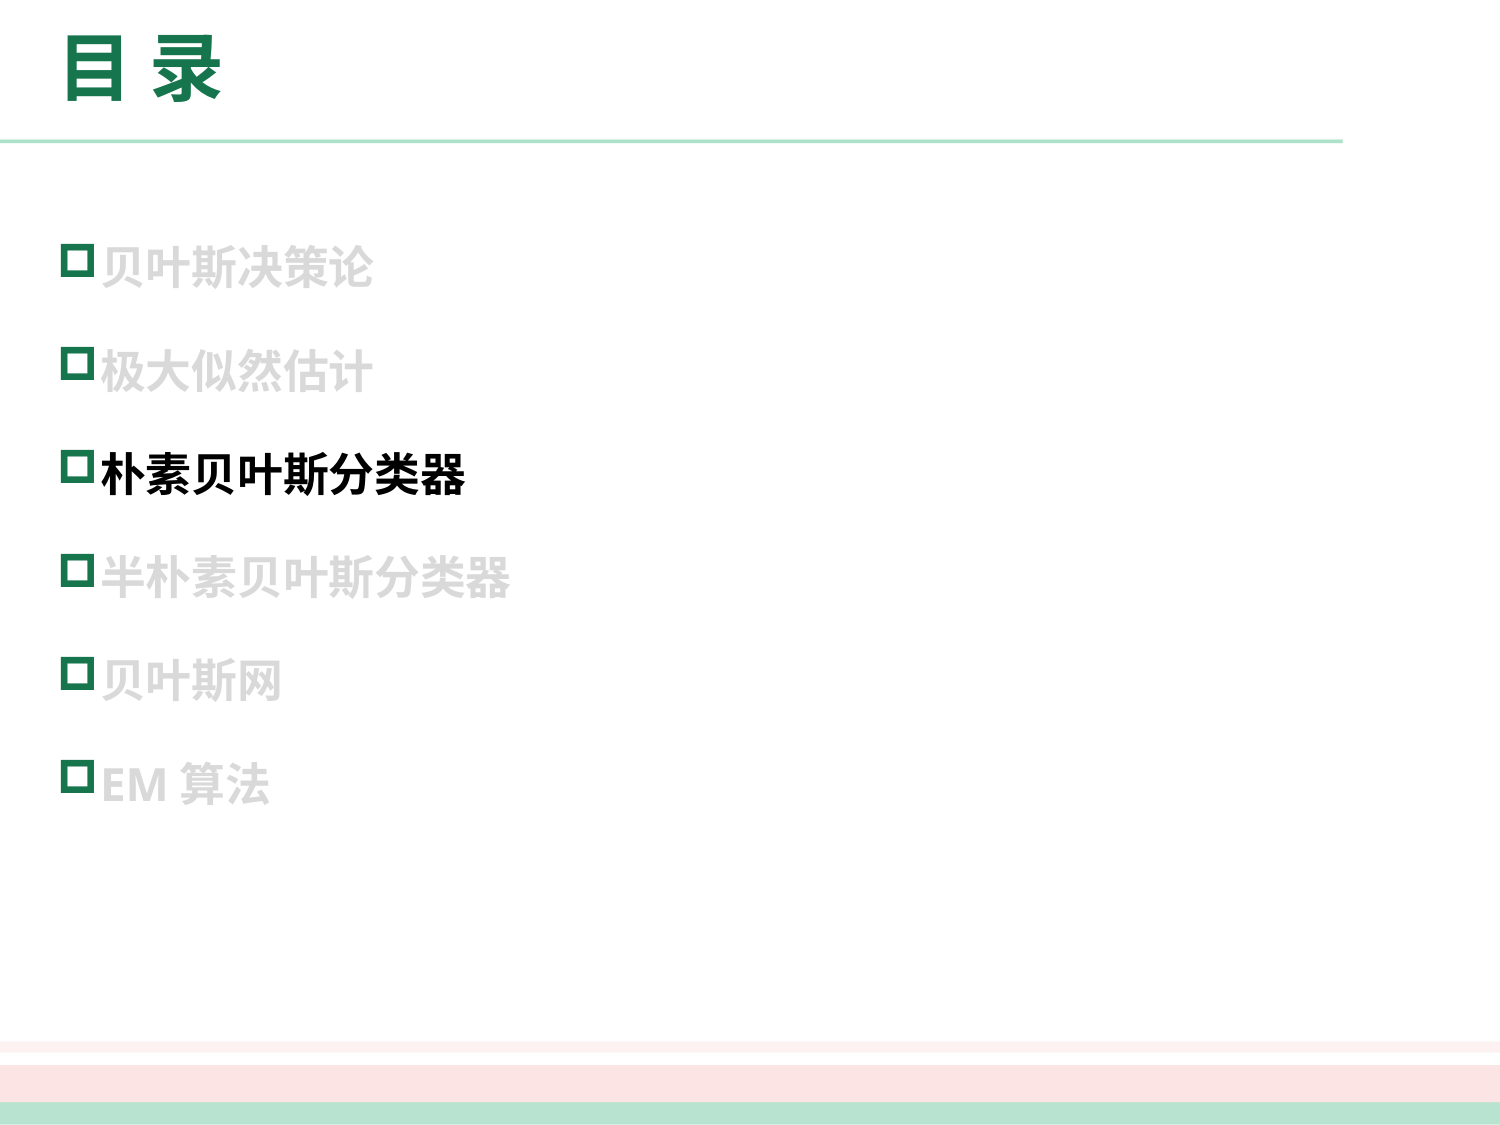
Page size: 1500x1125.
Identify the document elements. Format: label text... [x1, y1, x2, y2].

title 目 录 [42, 7, 1337, 135]
picture [0, 0, 1500, 1125]
list 贝叶斯决策论 极大似然估计 朴素贝叶斯分类器 半朴素贝叶斯分类器 贝叶斯网 EM算法 [42, 203, 1457, 811]
